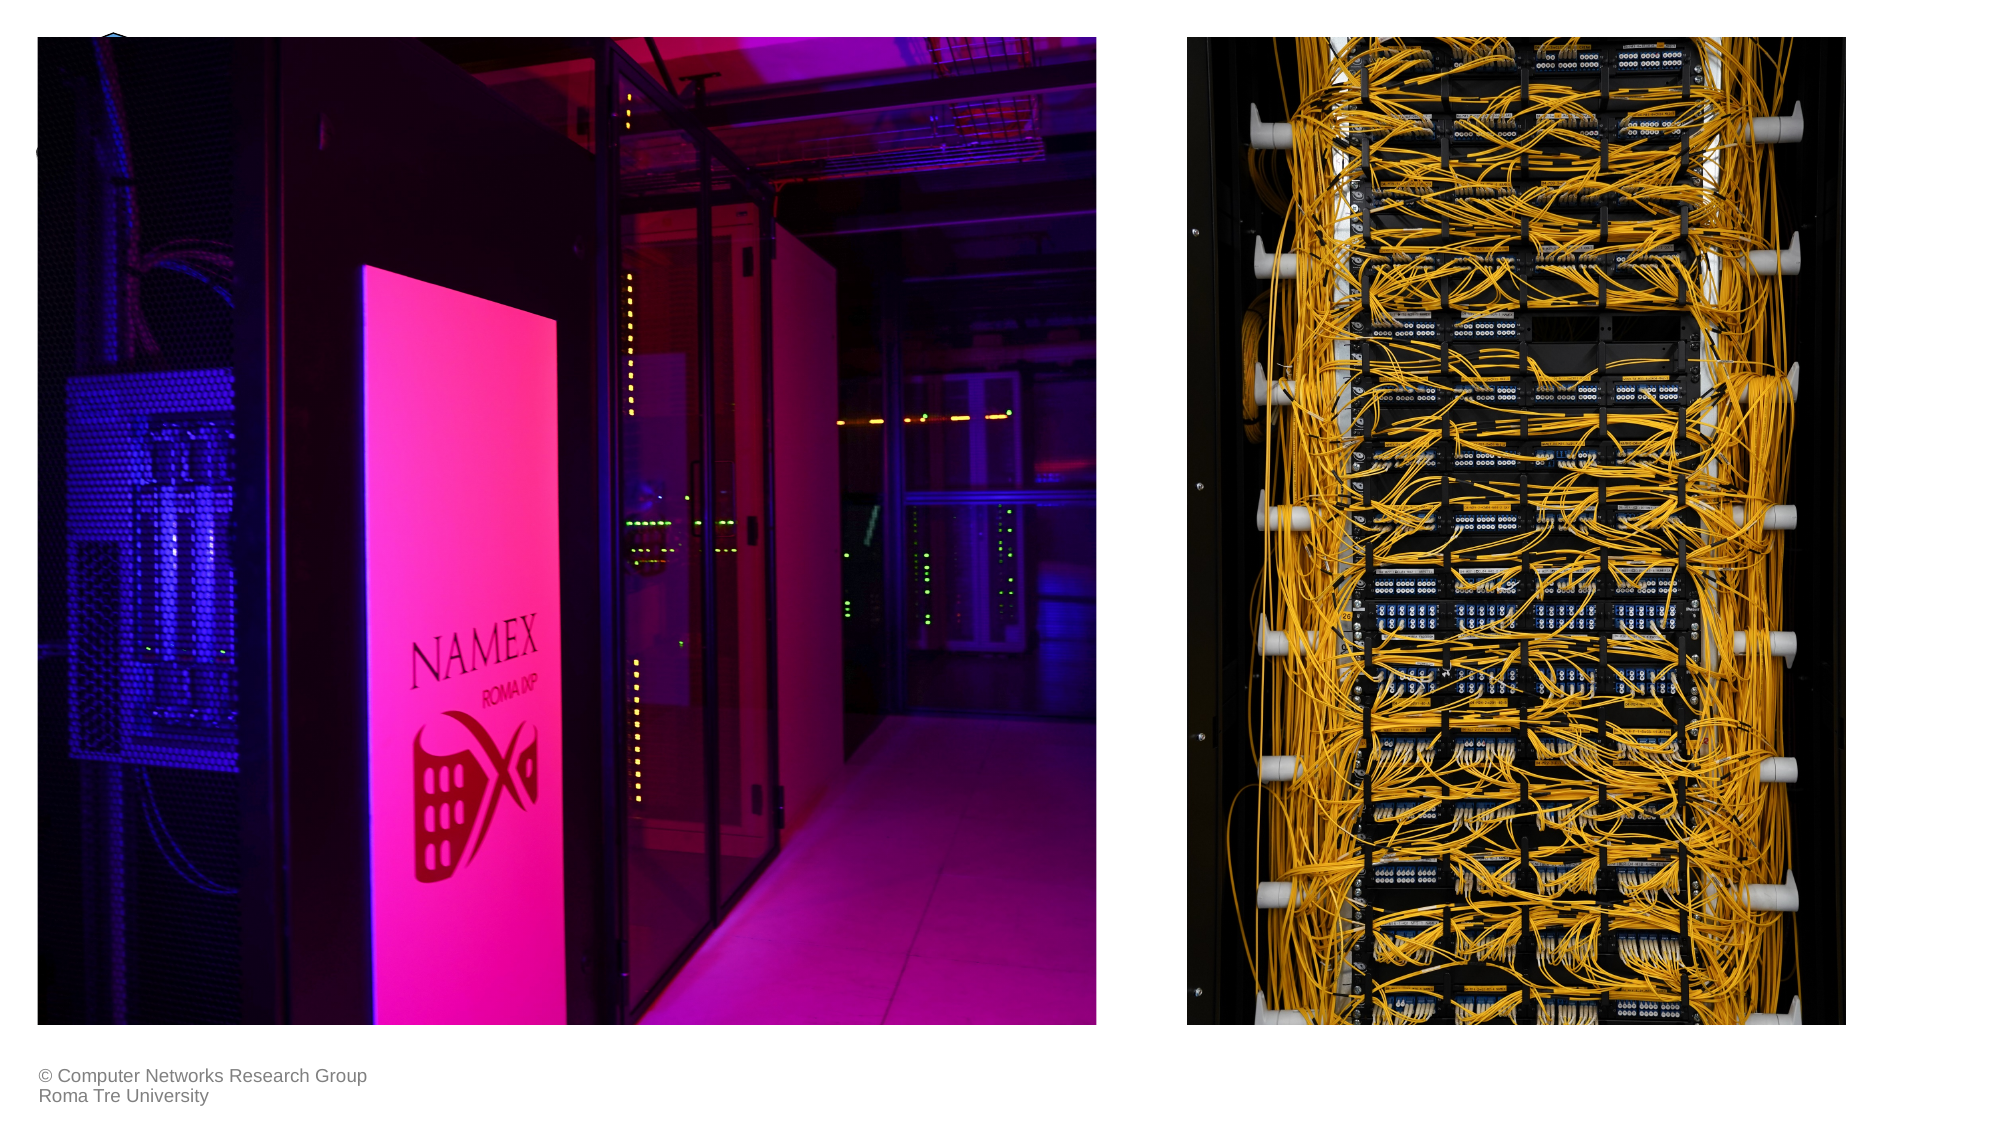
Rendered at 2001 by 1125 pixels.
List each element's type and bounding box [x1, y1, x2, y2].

picture [36, 32, 1097, 1026]
picture [1187, 37, 1846, 1026]
